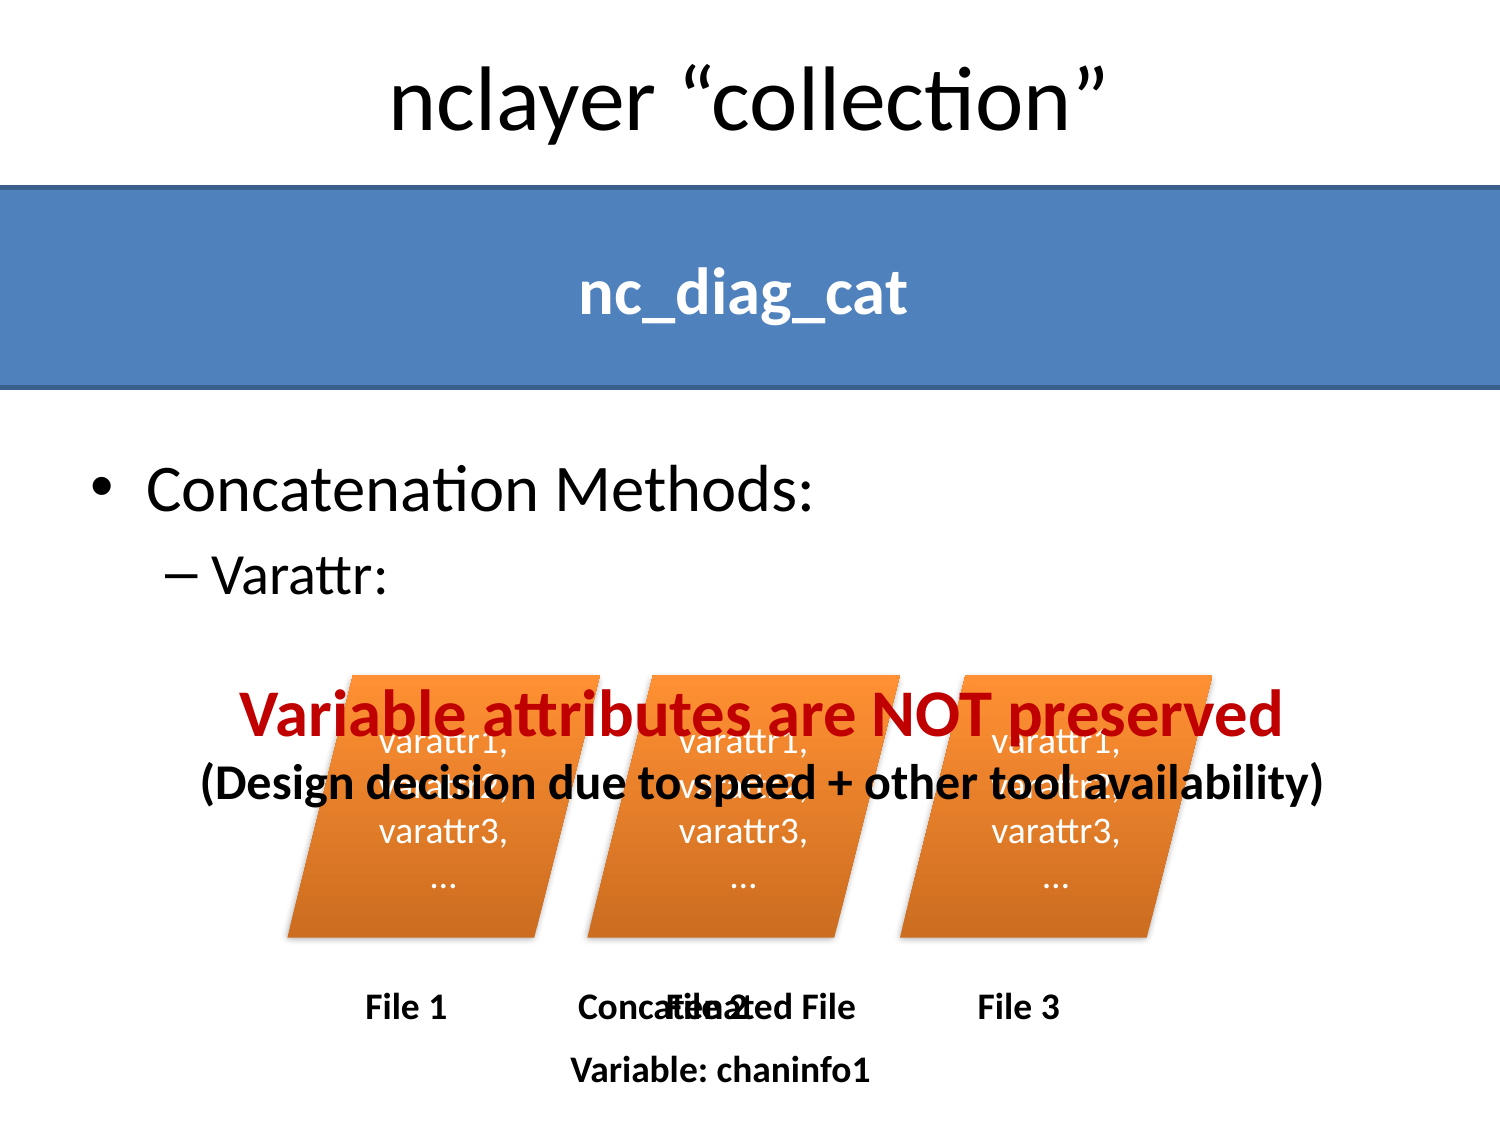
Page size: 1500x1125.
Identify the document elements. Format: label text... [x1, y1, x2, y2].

text_box File 2 [651, 974, 764, 1035]
list Concatenation Methods: Varattr: [75, 437, 1425, 1038]
text_box File 1 [350, 974, 463, 1035]
text_box varattr1, varattr2, varattr3, … [287, 818, 565, 938]
text_box varattr1, varattr2, varattr3, … [899, 818, 1177, 938]
text_box File 3 [962, 974, 1075, 1035]
text_box Variable: chaninfo1 [555, 1037, 886, 1098]
text_box varattr1, varattr2, varattr3, … [587, 818, 865, 938]
text_box nc_diag_cat [0, 185, 1500, 390]
title nclayer “collection” [75, 0, 1425, 185]
text_box Variable attributes are NOT preserved (Design decision due to speed + other tool availability) [162, 662, 1363, 818]
